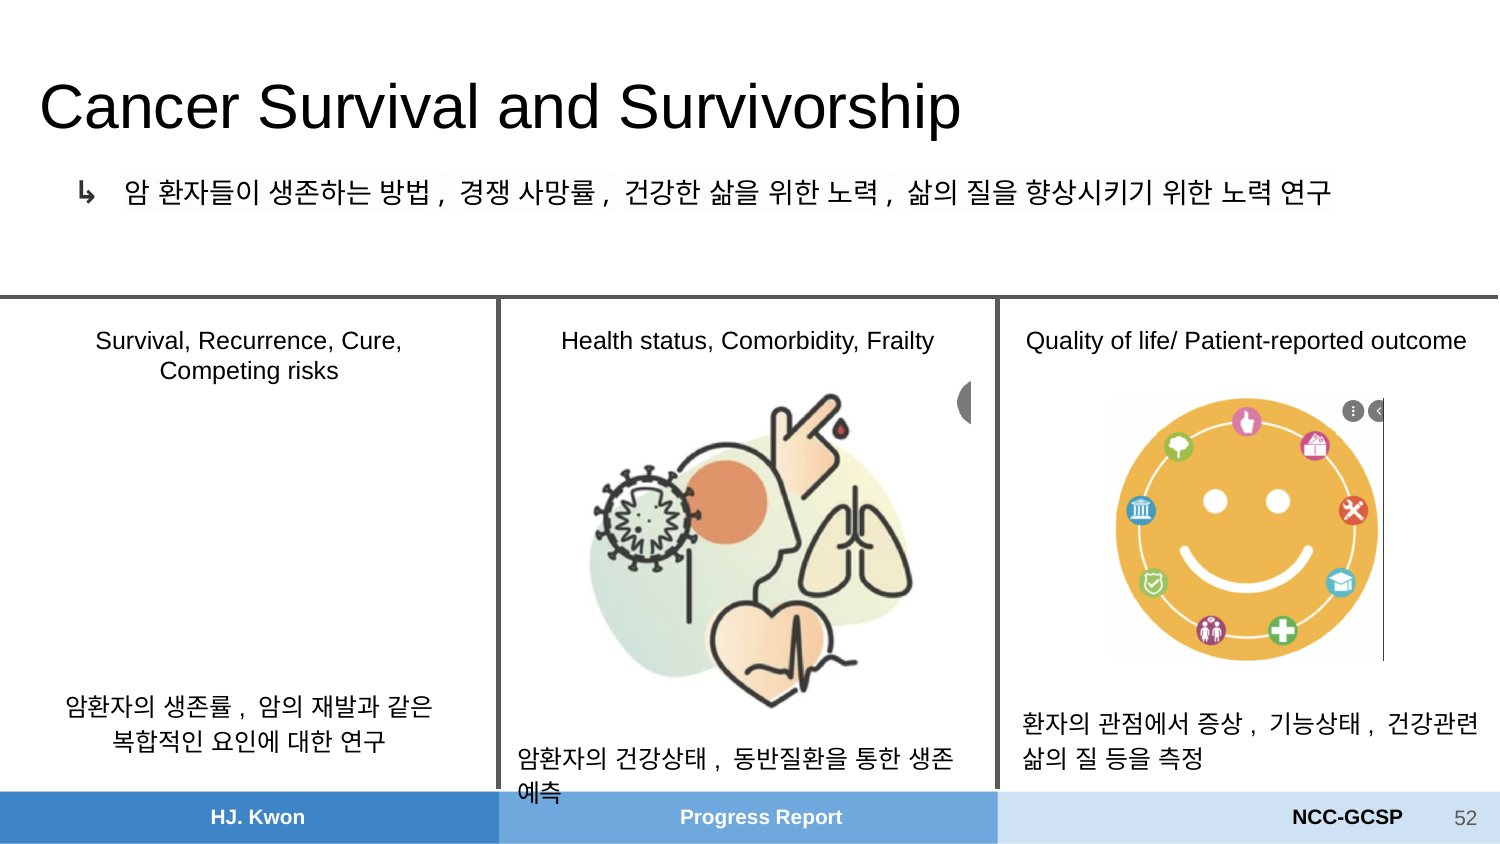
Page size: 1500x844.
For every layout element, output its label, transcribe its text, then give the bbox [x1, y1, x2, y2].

text_box 암환자의 건강상태, 동반질환을 통한 생존 예측 [502, 724, 995, 823]
text_box [0, 791, 499, 844]
text_box [1493, 791, 1500, 844]
text_box NCC-GCSP [1277, 790, 1428, 842]
picture [1110, 398, 1384, 661]
slide_number ‹#› [1402, 789, 1493, 844]
text_box Progress Report [665, 790, 860, 842]
text_box Quality of life/ Patient-reported outcome [1003, 309, 1494, 370]
text_box [998, 791, 1402, 844]
text_box 환자의 관점에서 증상, 기능상태, 건강관련 삶의 질 등을 측정 [1007, 689, 1500, 789]
text_box HJ. Kwon [195, 790, 390, 842]
picture [525, 370, 971, 719]
text_box ↳ 암 환자들이 생존하는 방법, 경쟁 사망률, 건강한 삶을 위한 노력, 삶의 질을 향상시키기 위한 노력 연구 [58, 156, 1472, 225]
text_box [499, 793, 998, 844]
text_box Survival, Recurrence, Cure, Competing risks [6, 309, 494, 400]
text_box Health status, Comorbidity, Frailty [504, 309, 993, 370]
text_box 암환자의 생존률, 암의 재발과 같은 복합적인 요인에 대한 연구 [3, 672, 494, 772]
text_box Cancer Survival and Survivorship [24, 50, 1064, 156]
